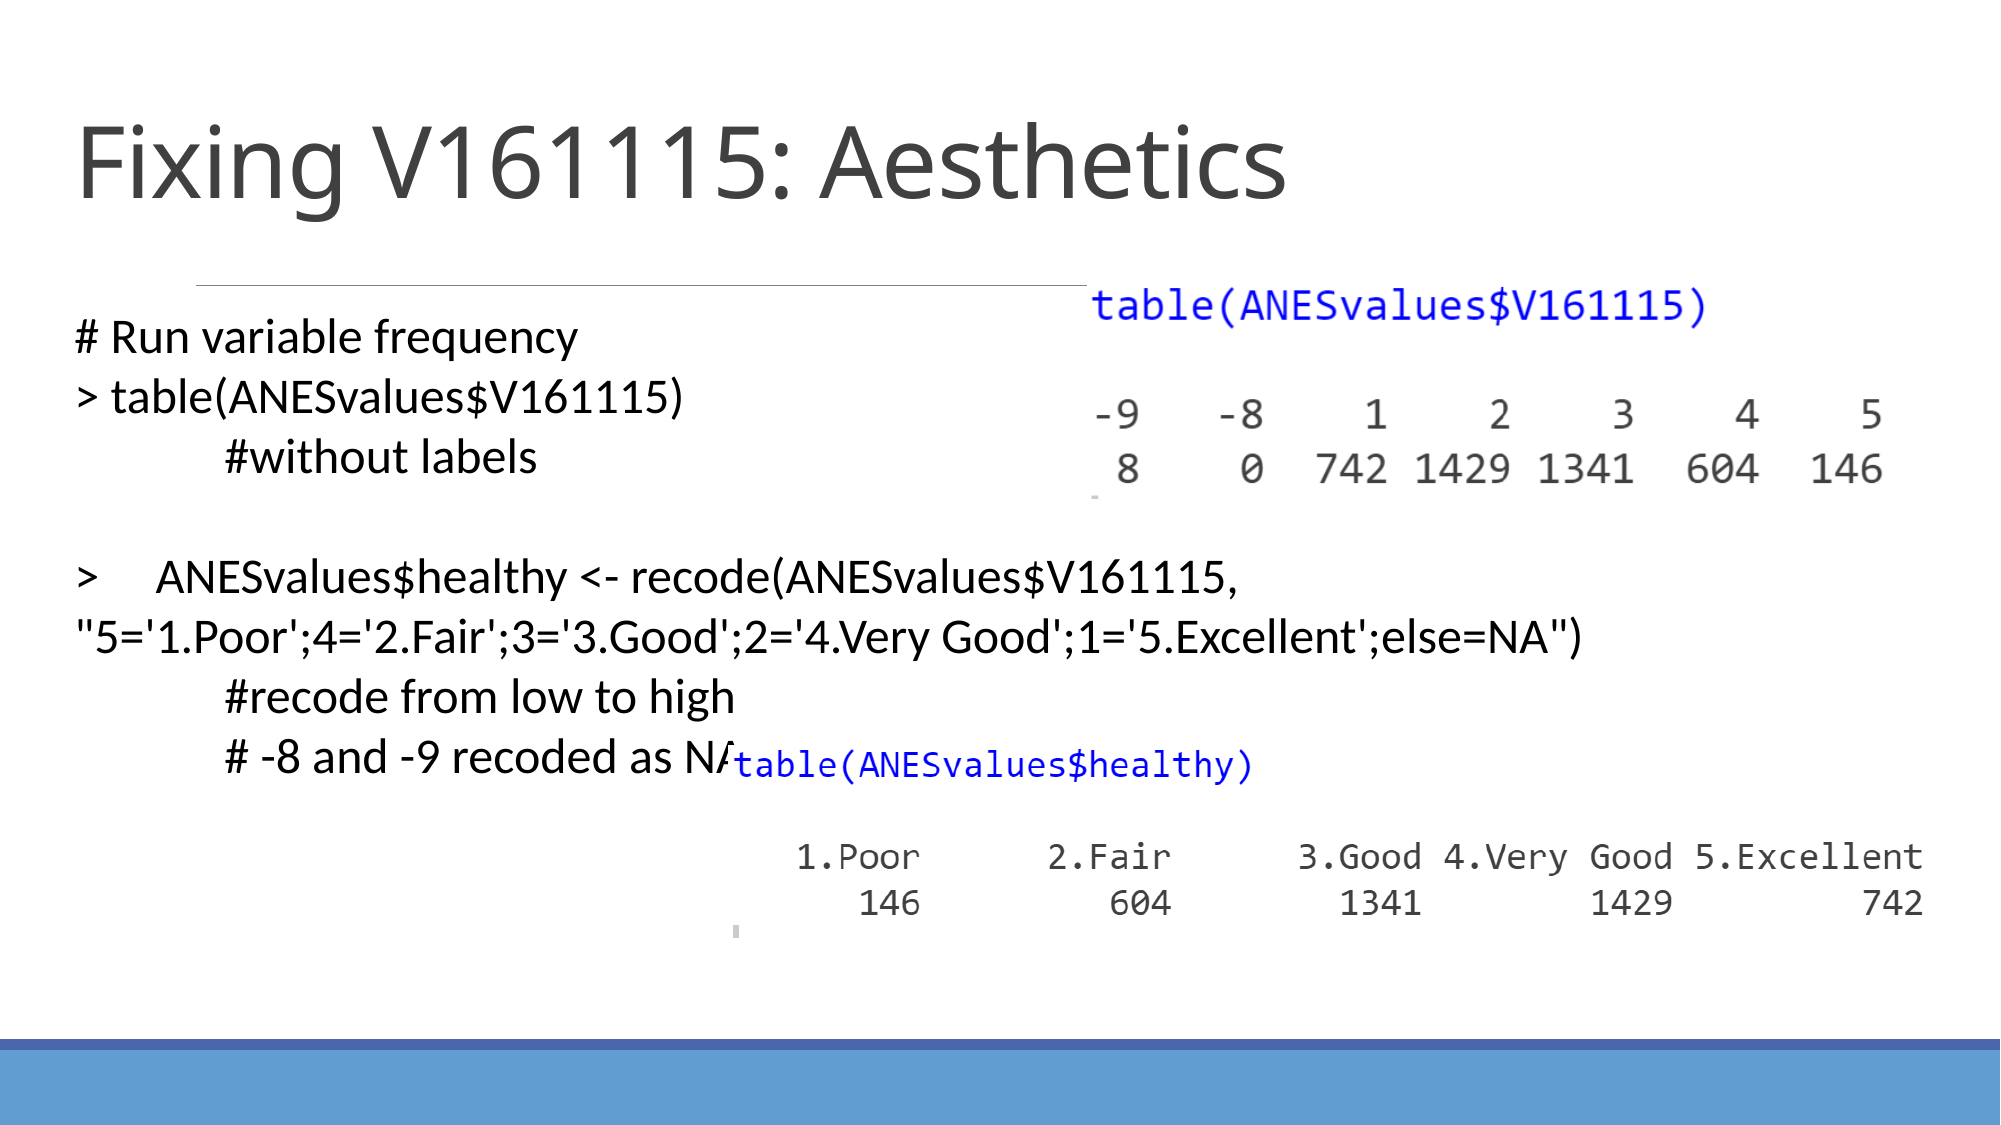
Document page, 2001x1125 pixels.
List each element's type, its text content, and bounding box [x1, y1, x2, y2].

text_box # Run variable frequency > table(ANESvalues$V161115) #without labels > ANESvalues$healthy <- recode(ANESvalues$V161115, "5='1.Poor';4='2.Fair';3='3.Good';2='4.Very Good';1='5.Excellent';else=NA") #recode from low to high # -8 and -9 recoded as NA [59, 295, 1861, 971]
picture [1086, 270, 1922, 499]
picture [728, 745, 1941, 938]
title Fixing V161115: Aesthetics [59, 0, 1649, 227]
